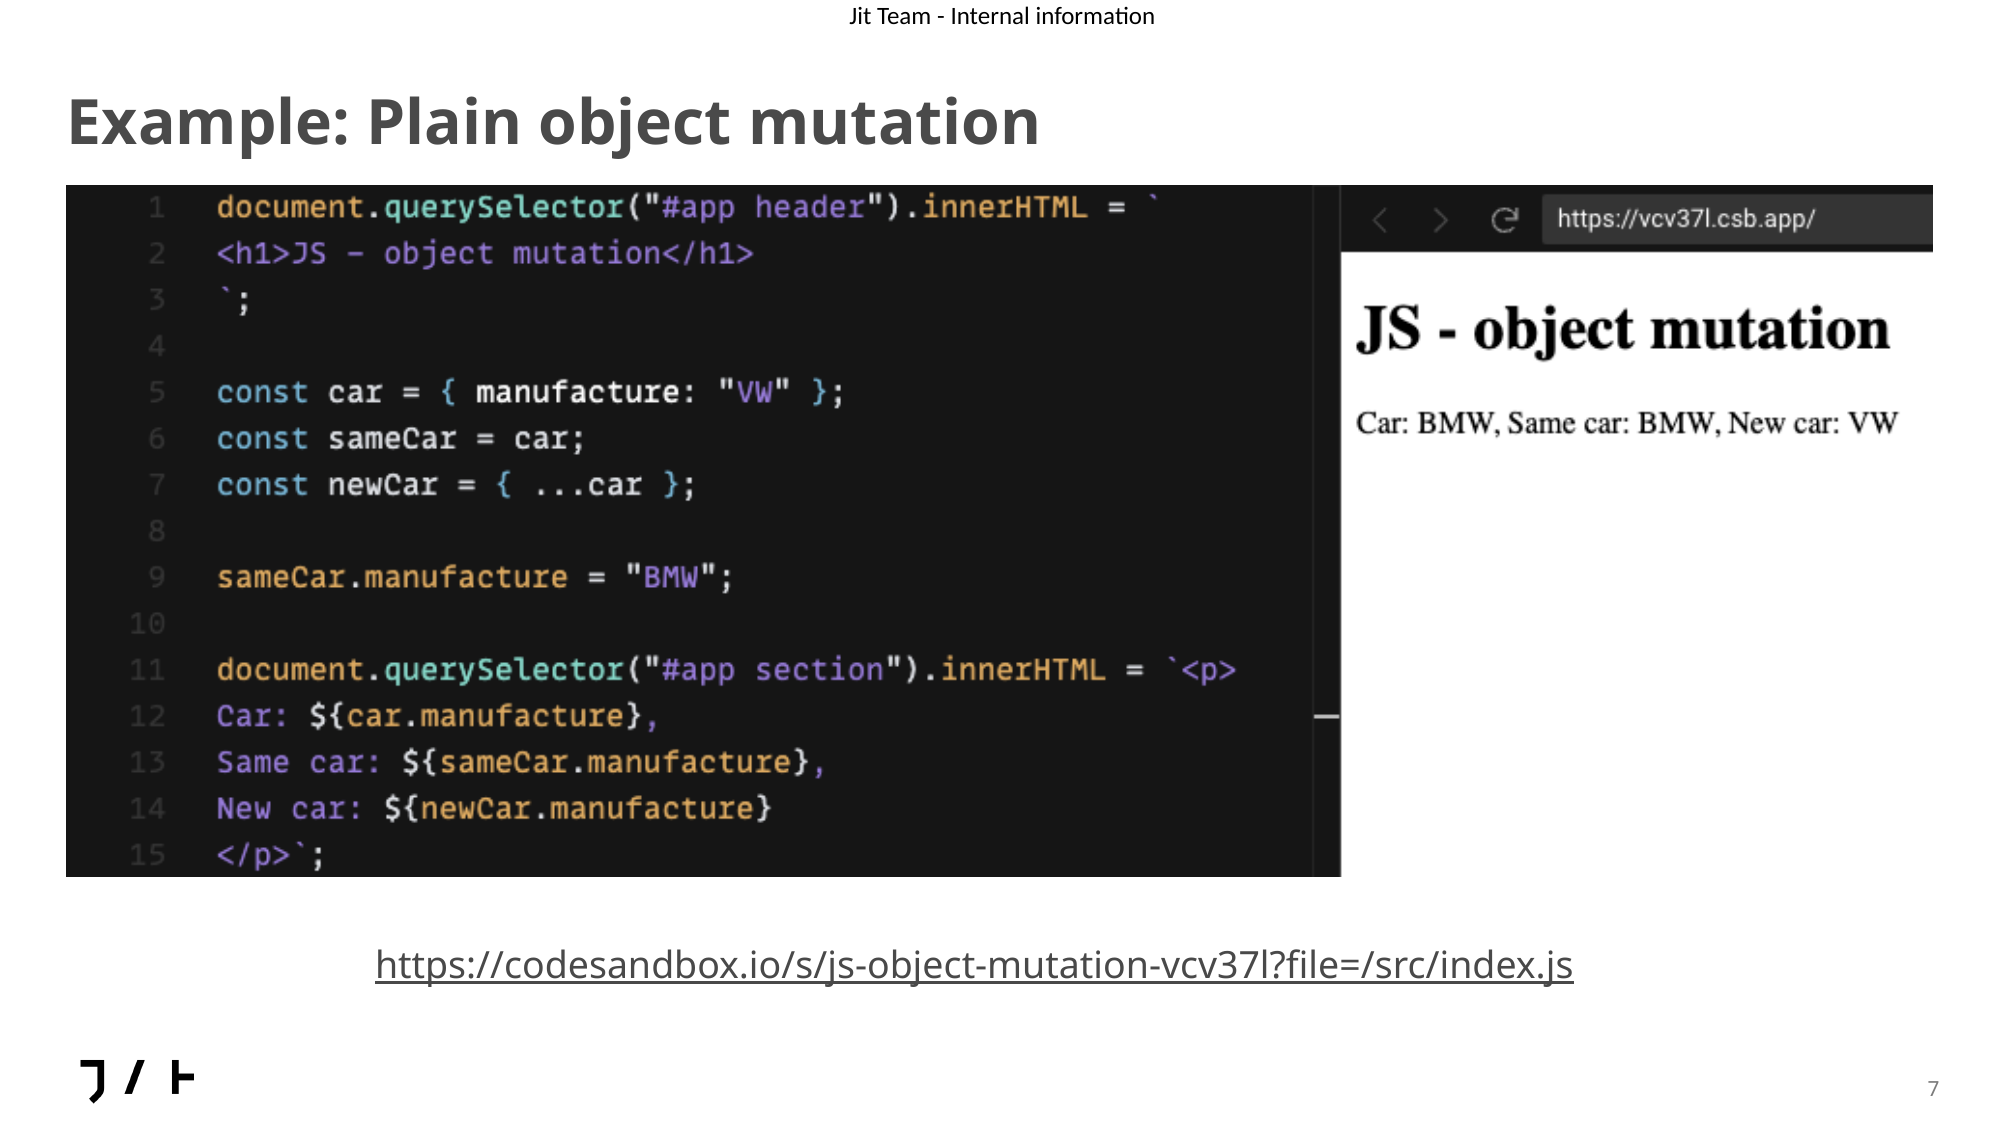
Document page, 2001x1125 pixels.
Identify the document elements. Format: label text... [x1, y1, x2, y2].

text_box https://codesandbox.io/s/js-object-mutation-vcv37l?file=/src/index.js [360, 933, 1640, 1000]
picture [66, 185, 1933, 877]
slide_number 7 [1903, 1070, 1963, 1110]
list [66, 877, 1904, 995]
picture [66, 1042, 205, 1115]
title Example: Plain object mutation [66, 55, 1904, 157]
